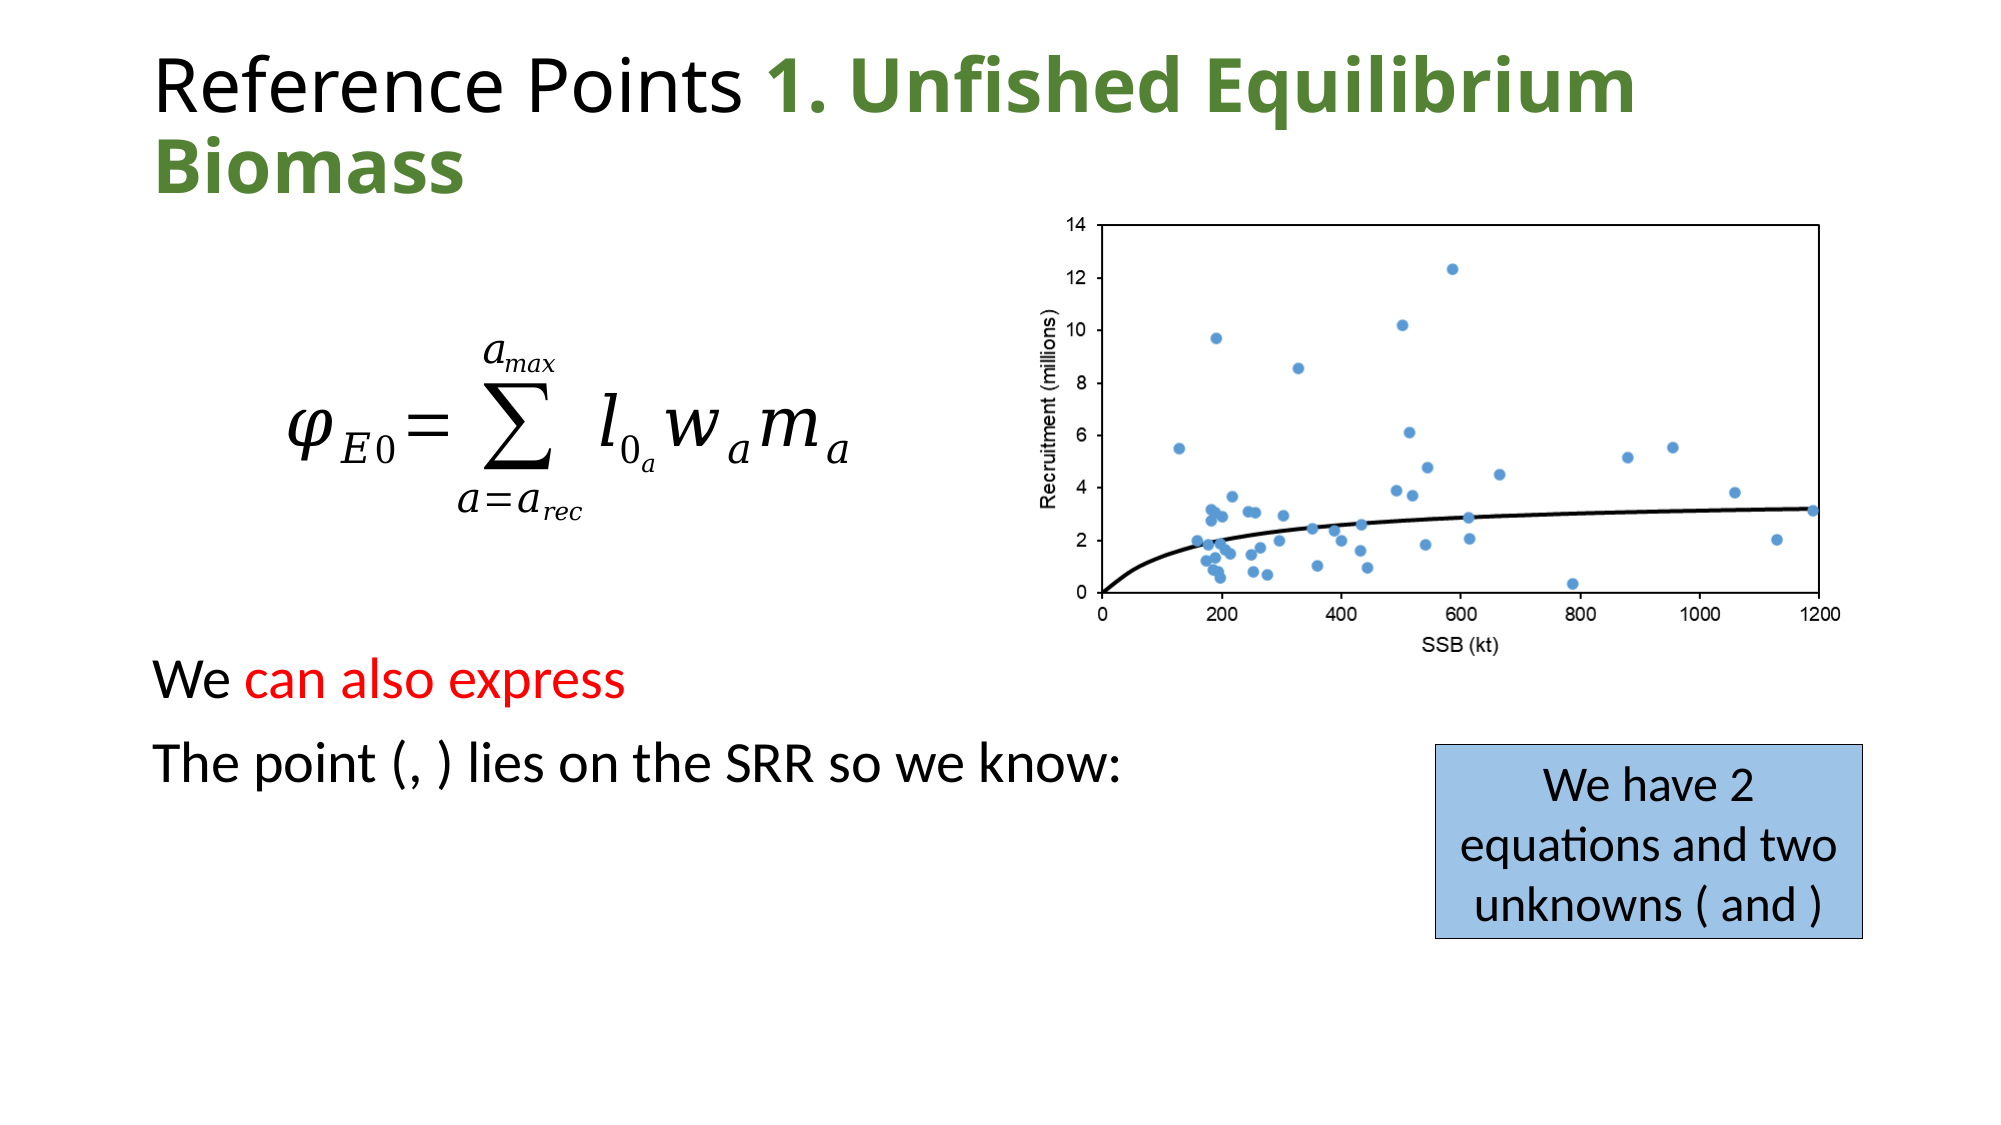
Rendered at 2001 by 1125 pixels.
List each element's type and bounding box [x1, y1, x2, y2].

picture [1009, 203, 1863, 683]
